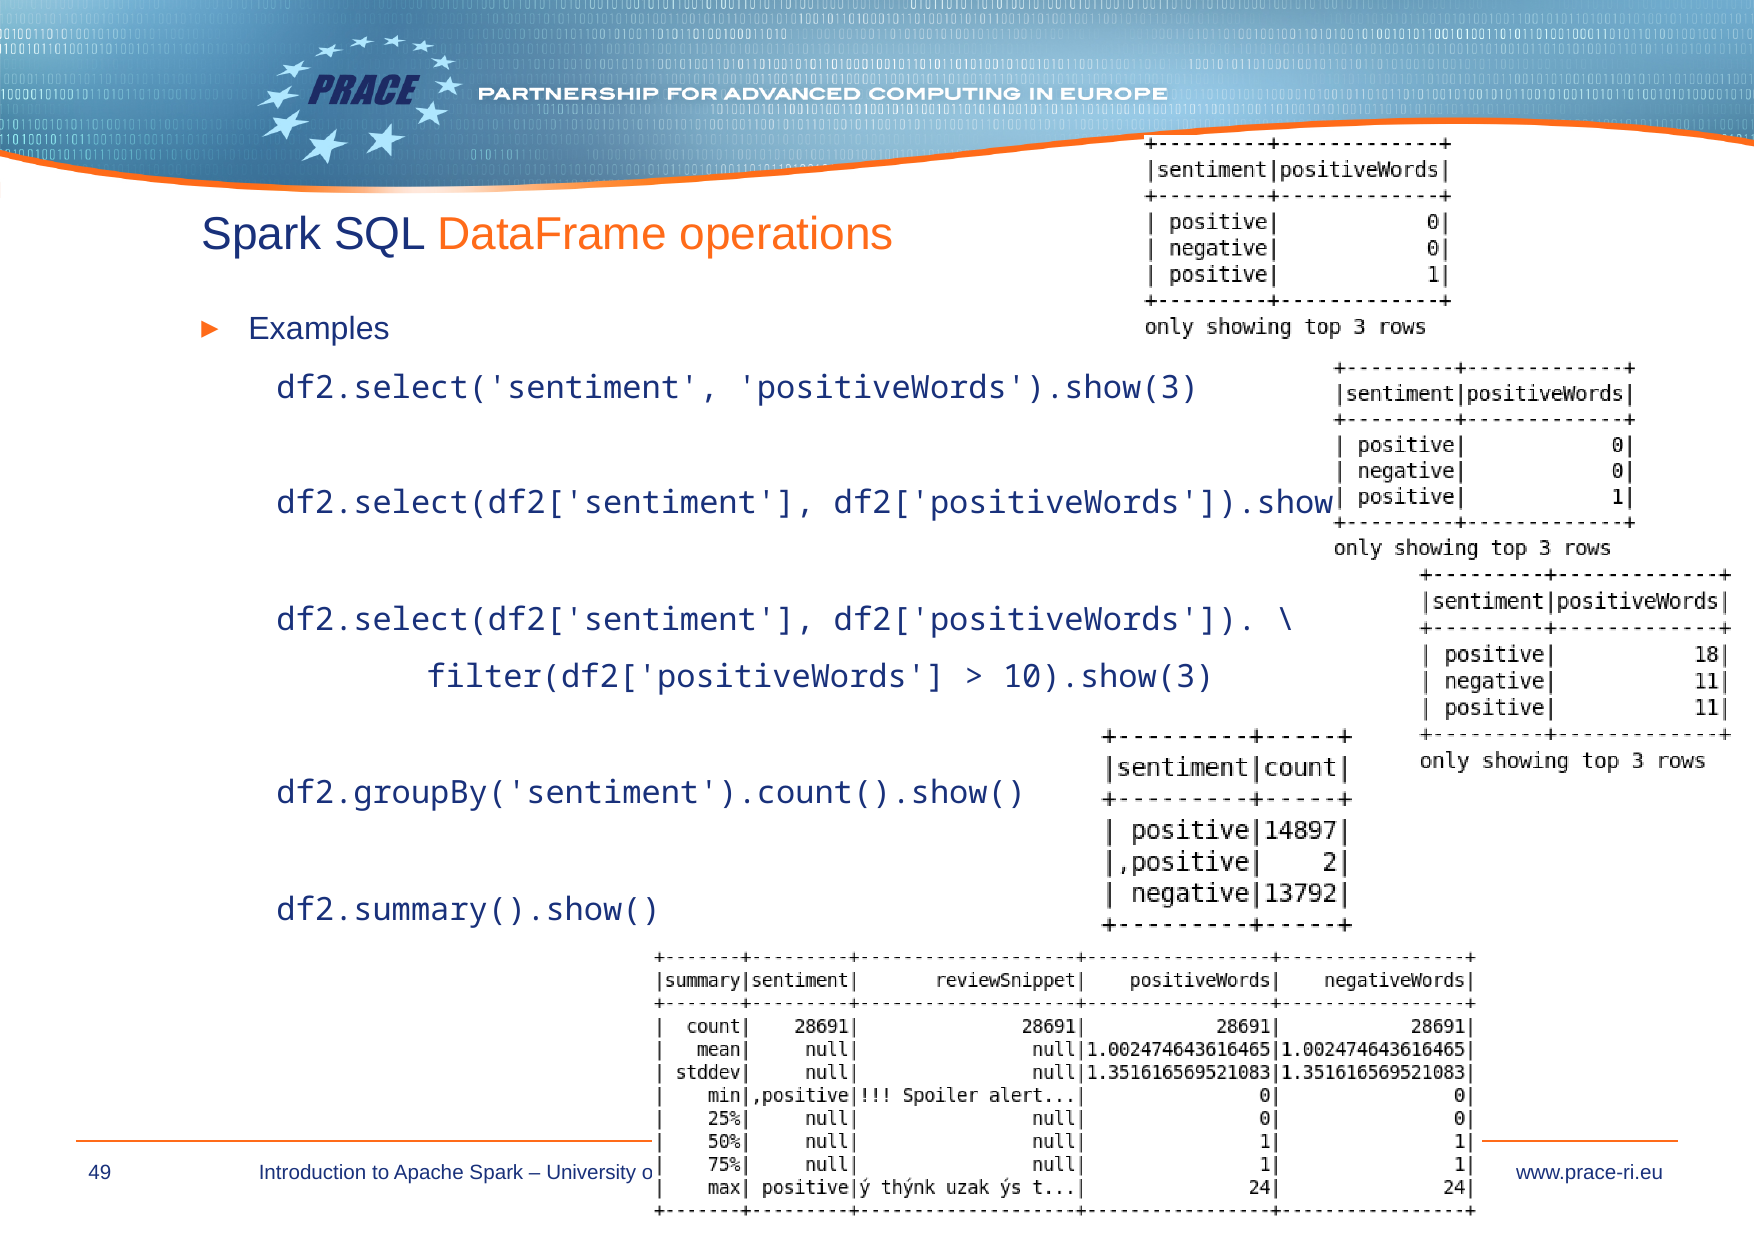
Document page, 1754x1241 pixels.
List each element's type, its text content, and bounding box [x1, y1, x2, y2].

picture [1333, 358, 1744, 785]
title Spark SQL DataFrame operations [186, 126, 1582, 273]
list Examples df2.select('sentiment', 'positiveWords').show(3) df2.select(df2['sentiment'], df2['positiveWords']).show(3) df2.select(df2['sentiment'], df2['positiveWords']). \ filter(df2['positiveWords'] > 10).show(3) df2.groupBy('sentiment').count().show() df2.summary().show() [186, 273, 1728, 1140]
picture [1143, 135, 1464, 346]
picture [652, 726, 1482, 1226]
picture [0, 0, 1754, 198]
